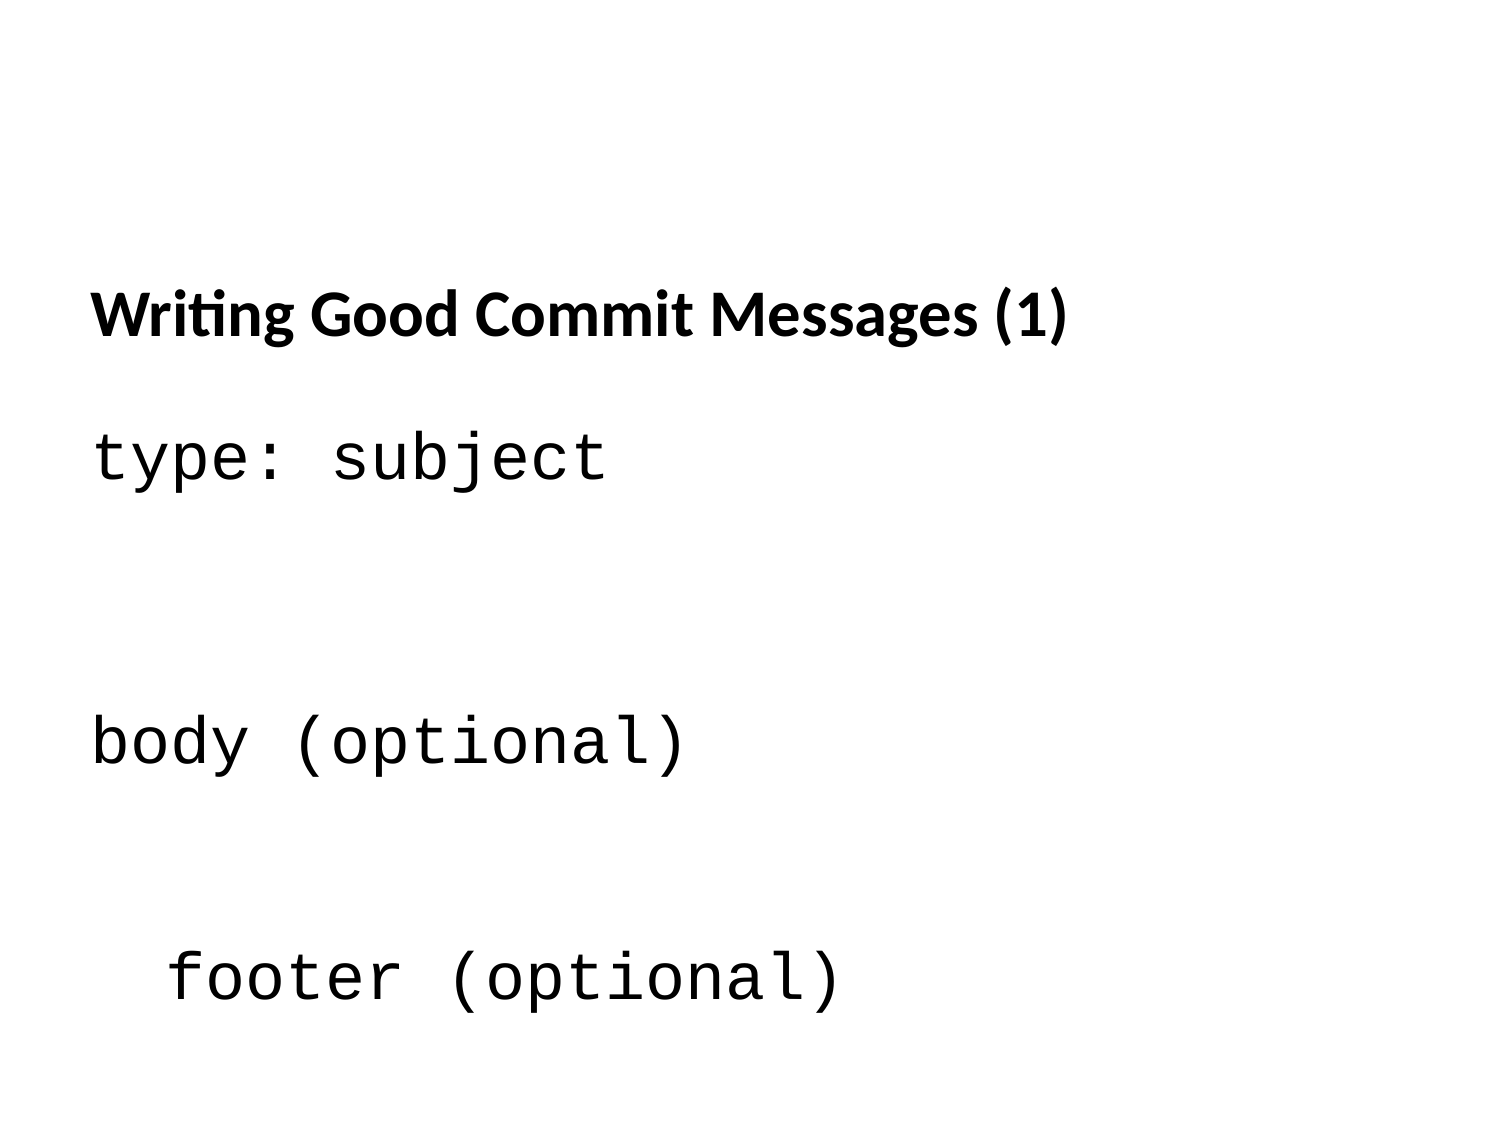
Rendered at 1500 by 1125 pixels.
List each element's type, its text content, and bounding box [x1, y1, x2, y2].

list Writing Good Commit Messages (1) type: subject body (optional) footer (optional) [75, 262, 1425, 1005]
